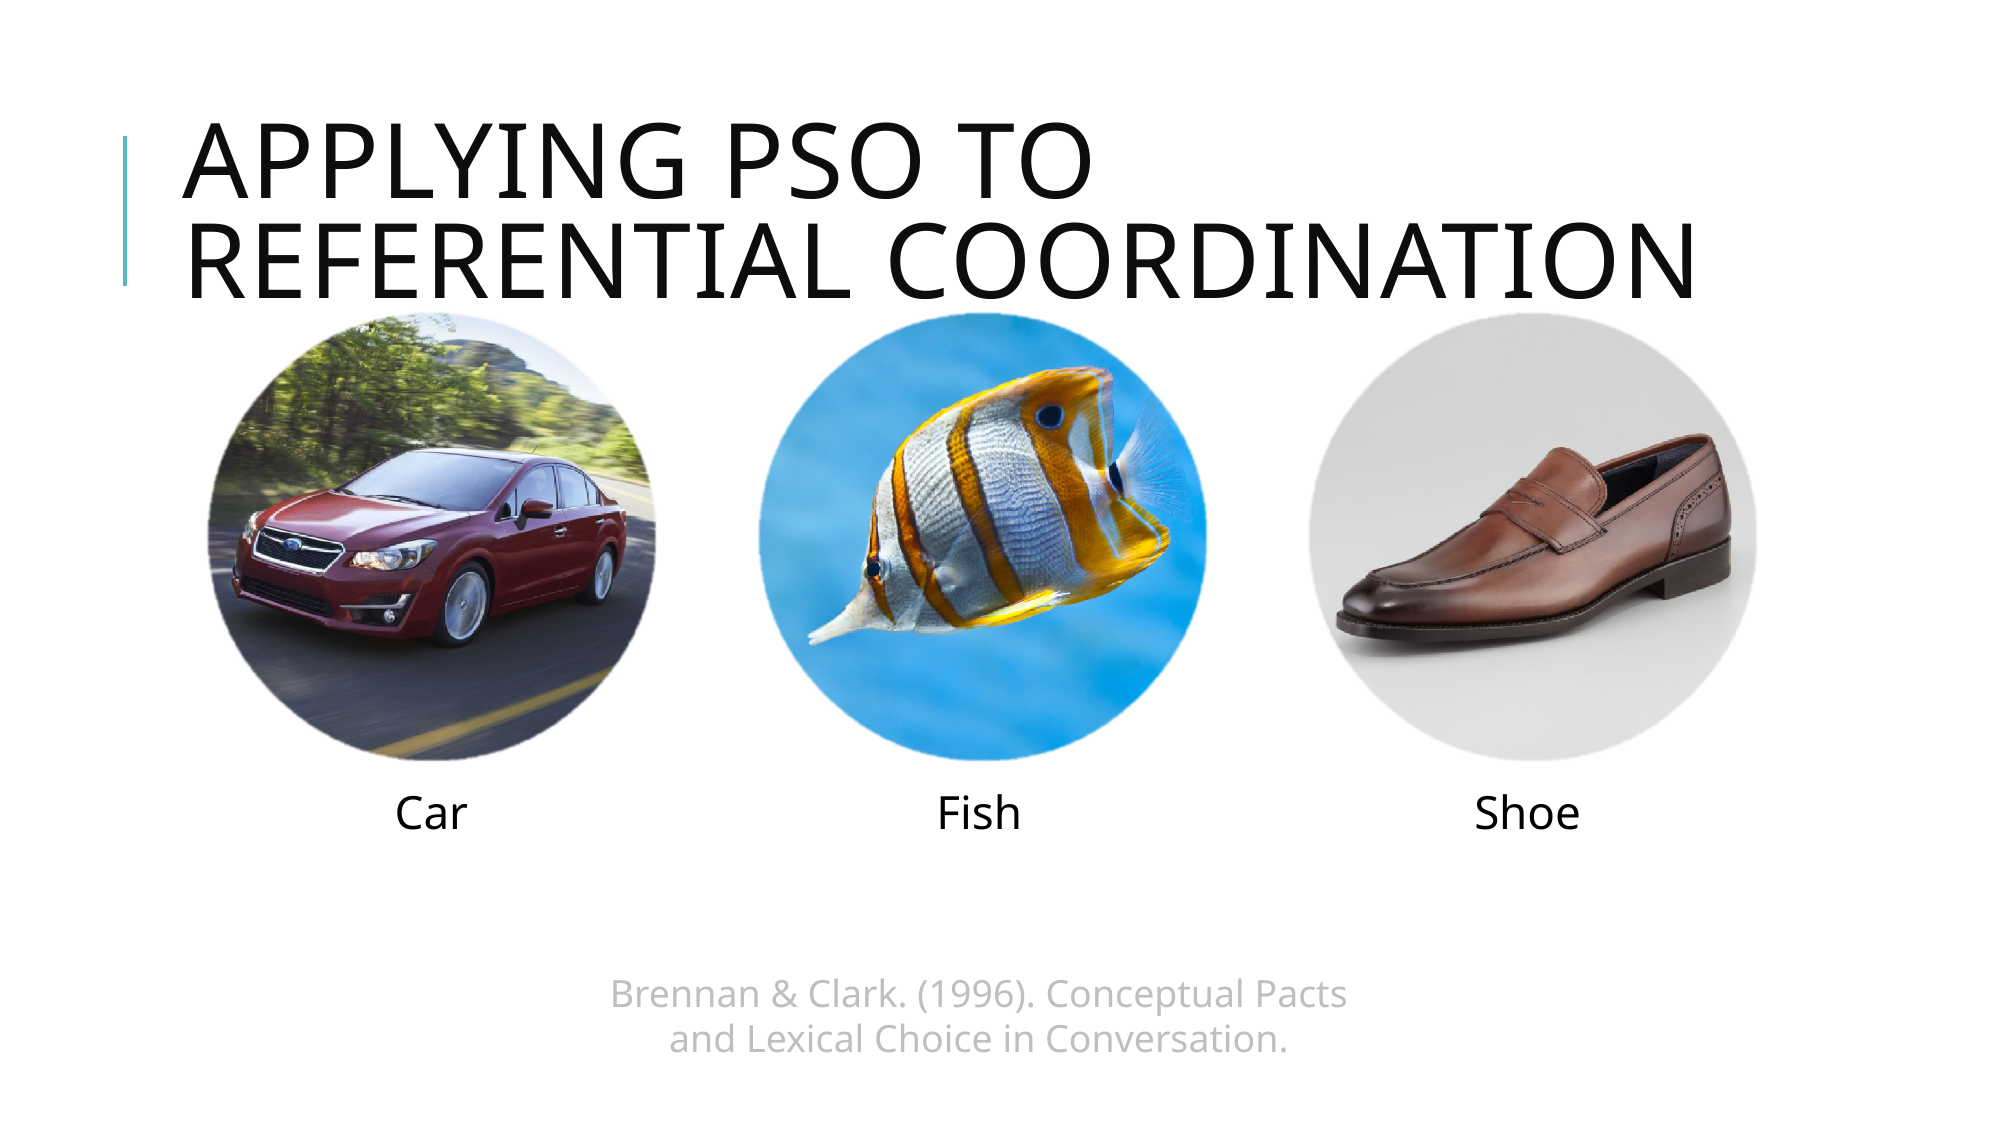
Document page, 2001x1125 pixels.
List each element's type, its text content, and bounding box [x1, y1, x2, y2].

picture [756, 310, 1208, 762]
picture [206, 310, 657, 762]
title Applying PSO to Referential Coordination [168, 96, 1763, 342]
text_box Shoe [1301, 775, 1754, 901]
text_box Fish [753, 776, 1206, 846]
picture [1307, 310, 1758, 762]
text_box Car [194, 776, 669, 1066]
text_box Brennan & Clark. (1996). Conceptual Pacts and Lexical Choice in Conversation. [558, 962, 1401, 1068]
